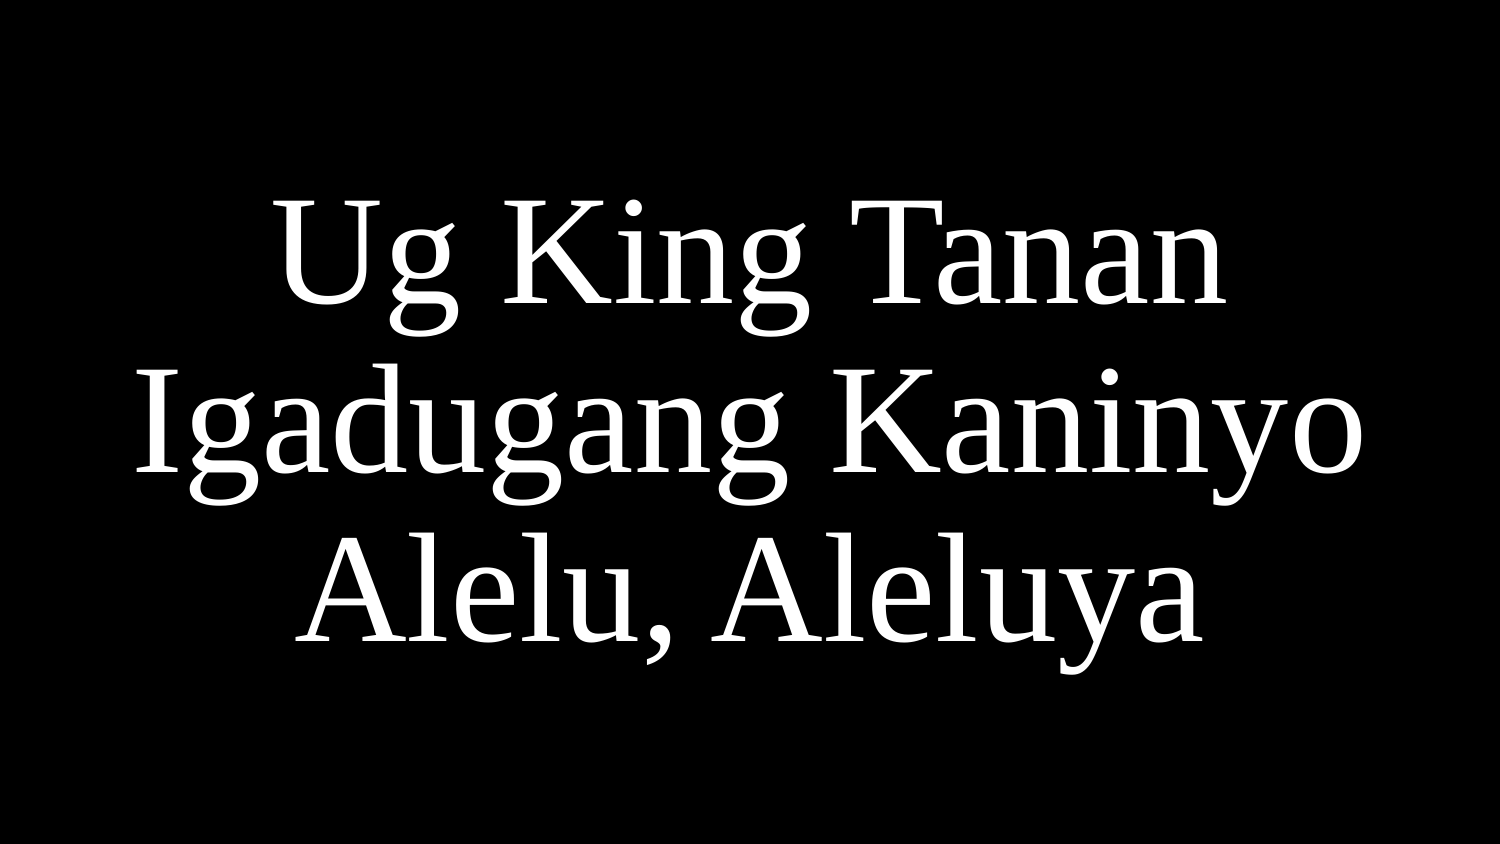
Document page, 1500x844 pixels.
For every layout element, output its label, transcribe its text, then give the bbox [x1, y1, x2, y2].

title Ug King Tanan Igadugang Kaninyo Alelu, Aleluya [0, 0, 1500, 844]
